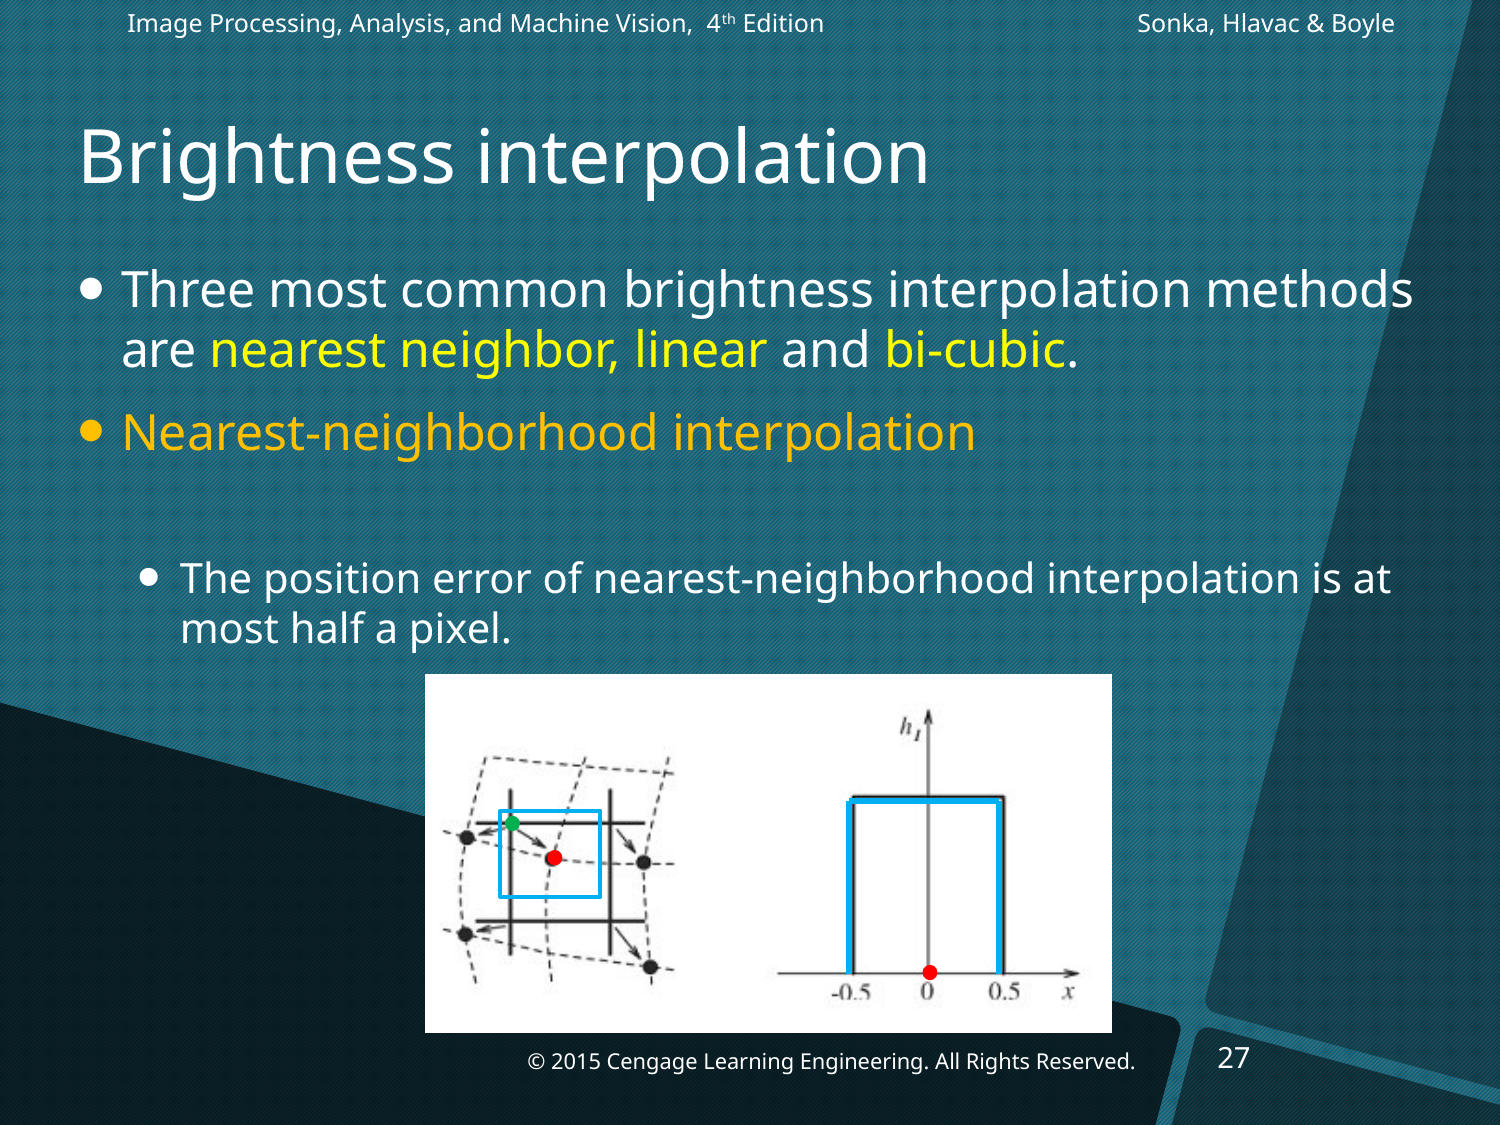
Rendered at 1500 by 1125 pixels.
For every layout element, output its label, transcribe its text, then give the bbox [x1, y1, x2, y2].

slide_number 27 [1202, 1024, 1463, 1094]
title Brightness interpolation [62, 82, 1463, 225]
text_box Image Processing, Analysis, and Machine Vision, 4th Edition Sonka, Hlavac & Boyle [112, 0, 1413, 45]
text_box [424, 674, 1113, 1033]
footer © 2015 Cengage Learning Engineering. All Rights Reserved. [512, 1032, 1163, 1093]
